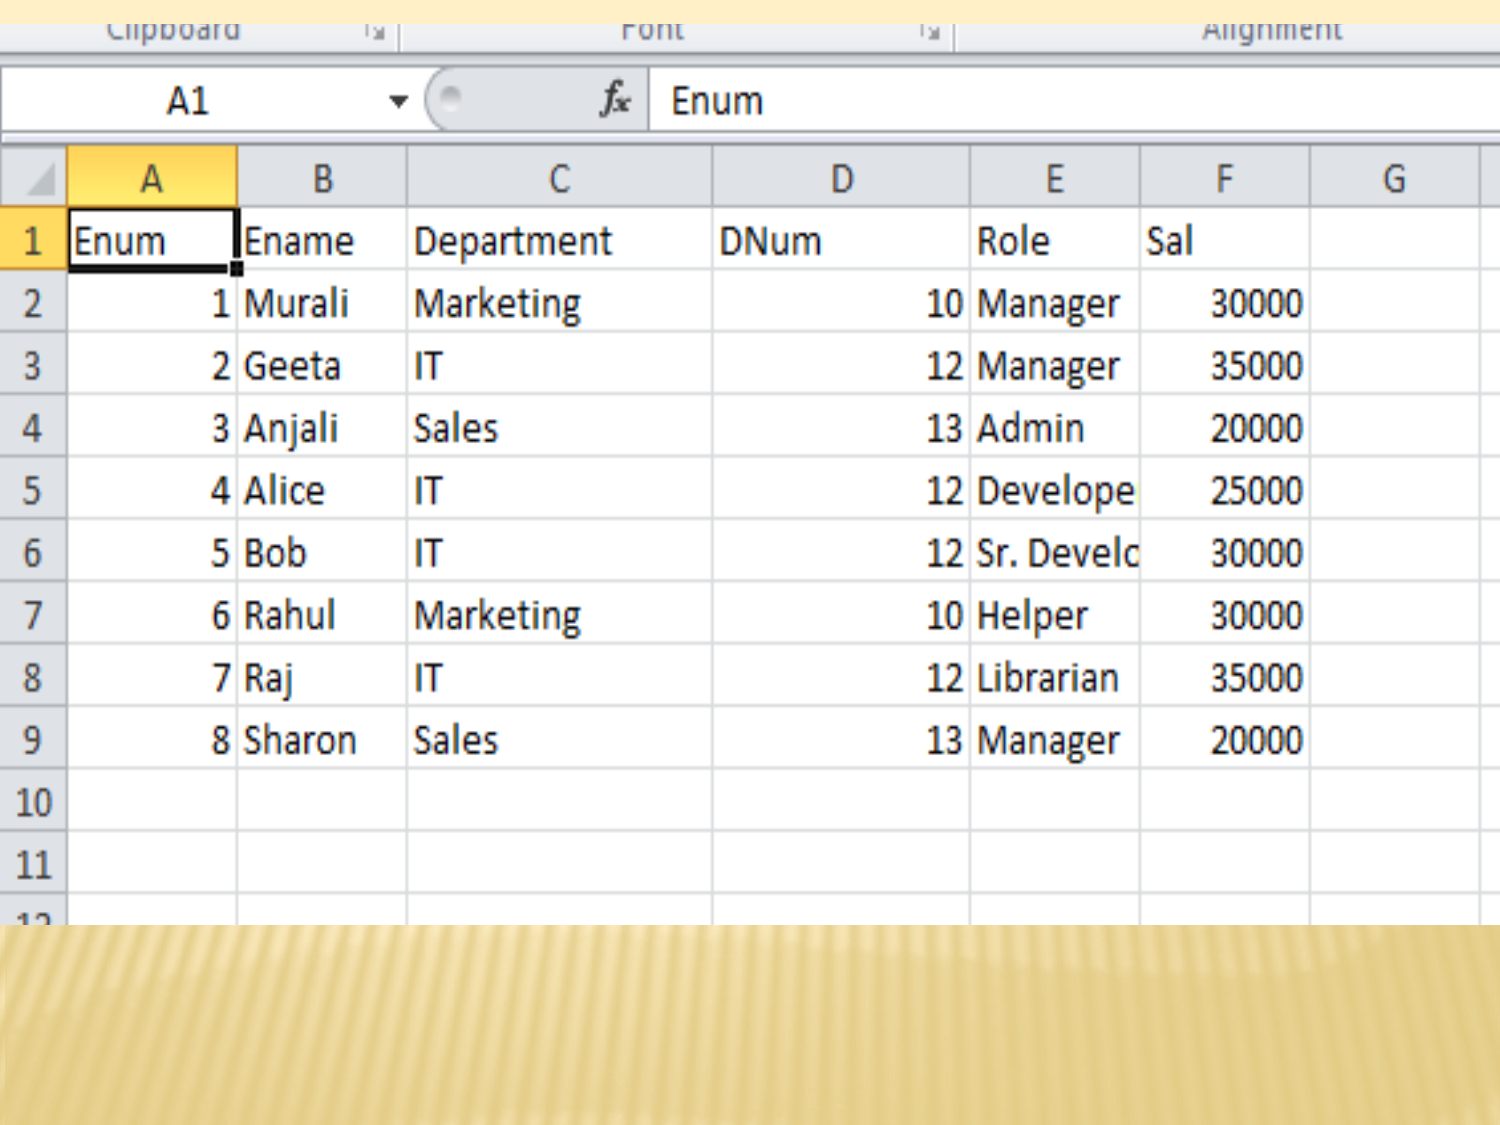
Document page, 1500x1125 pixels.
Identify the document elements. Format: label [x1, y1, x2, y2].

picture [0, 24, 1500, 926]
